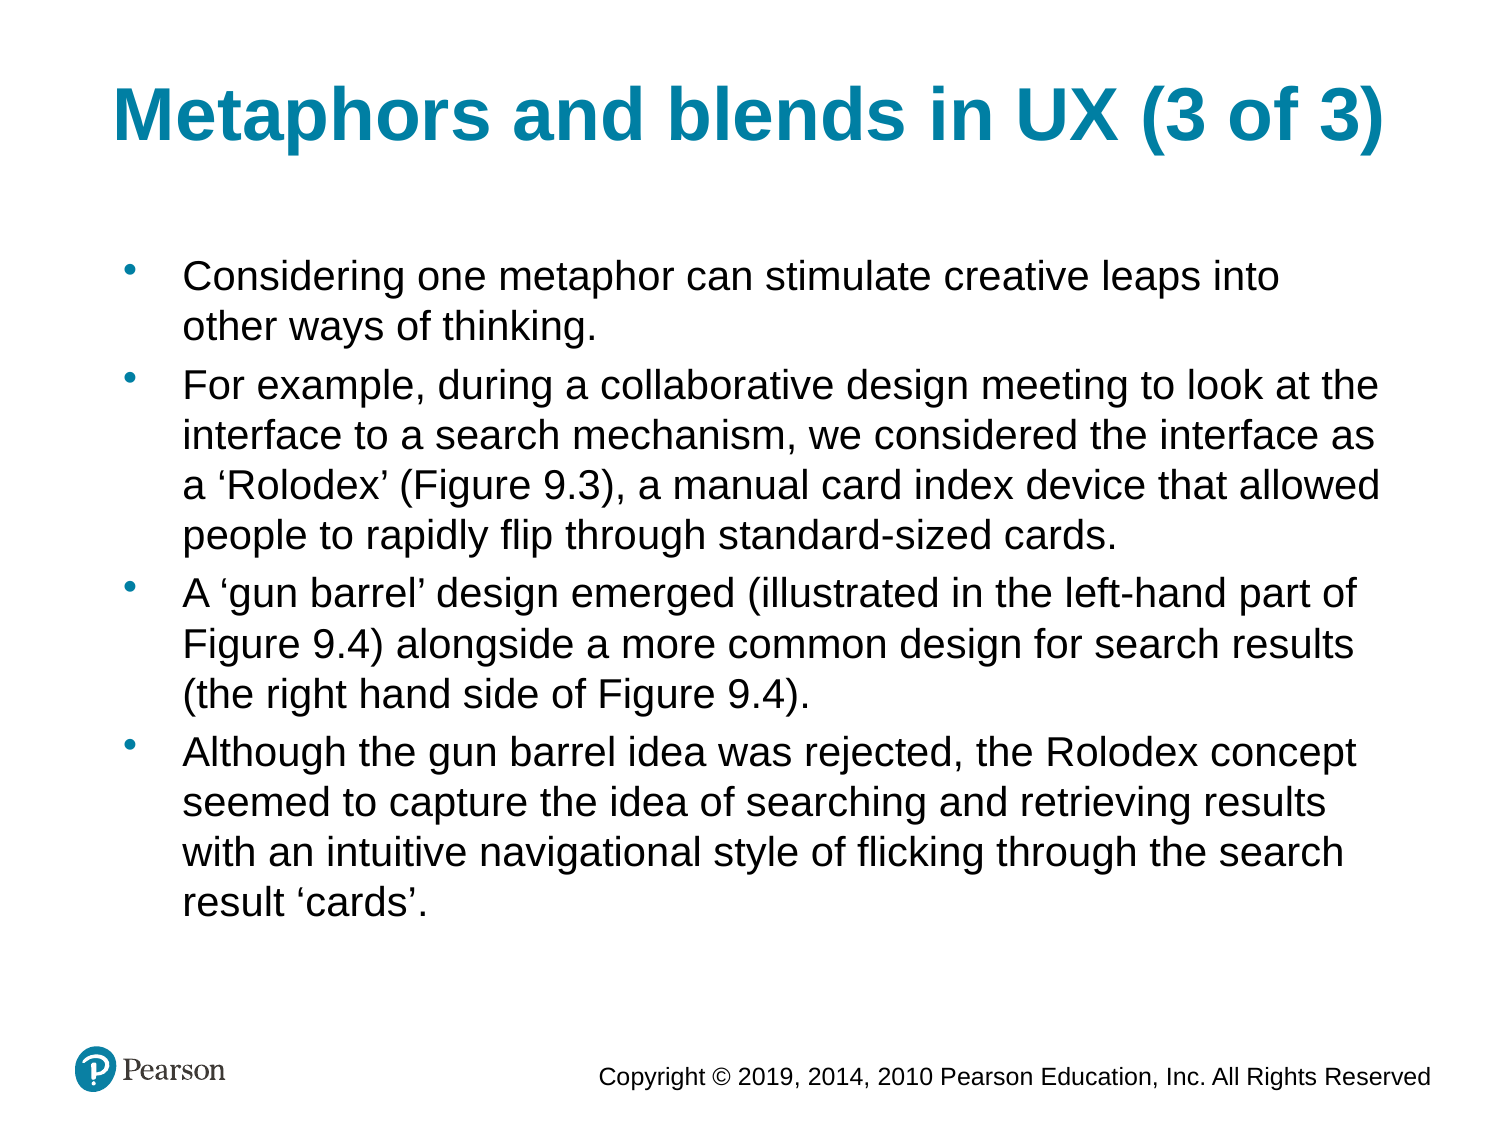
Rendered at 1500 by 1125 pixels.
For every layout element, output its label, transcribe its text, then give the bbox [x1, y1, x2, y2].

title Metaphors and blends in UX (3 of 3) [92, 59, 1408, 161]
list Considering one metaphor can stimulate creative leaps into other ways of thinking. For example, during a collaborative design meeting to look at the interface to a search mechanism, we considered the interface as a ‘Rolodex’ (Figure 9.3), a manual card index device that allowed people to rapidly flip through standard-sized cards. A ‘gun barrel’ design emerged (illustrated in the left-hand part of Figure 9.4) alongside a more common design for search results (the right hand side of Figure 9.4). Although the gun barrel idea was rejected, the Rolodex concept seemed to capture the idea of searching and retrieving results with an intuitive navigational style of flicking through the search result ‘cards’. [108, 241, 1402, 956]
